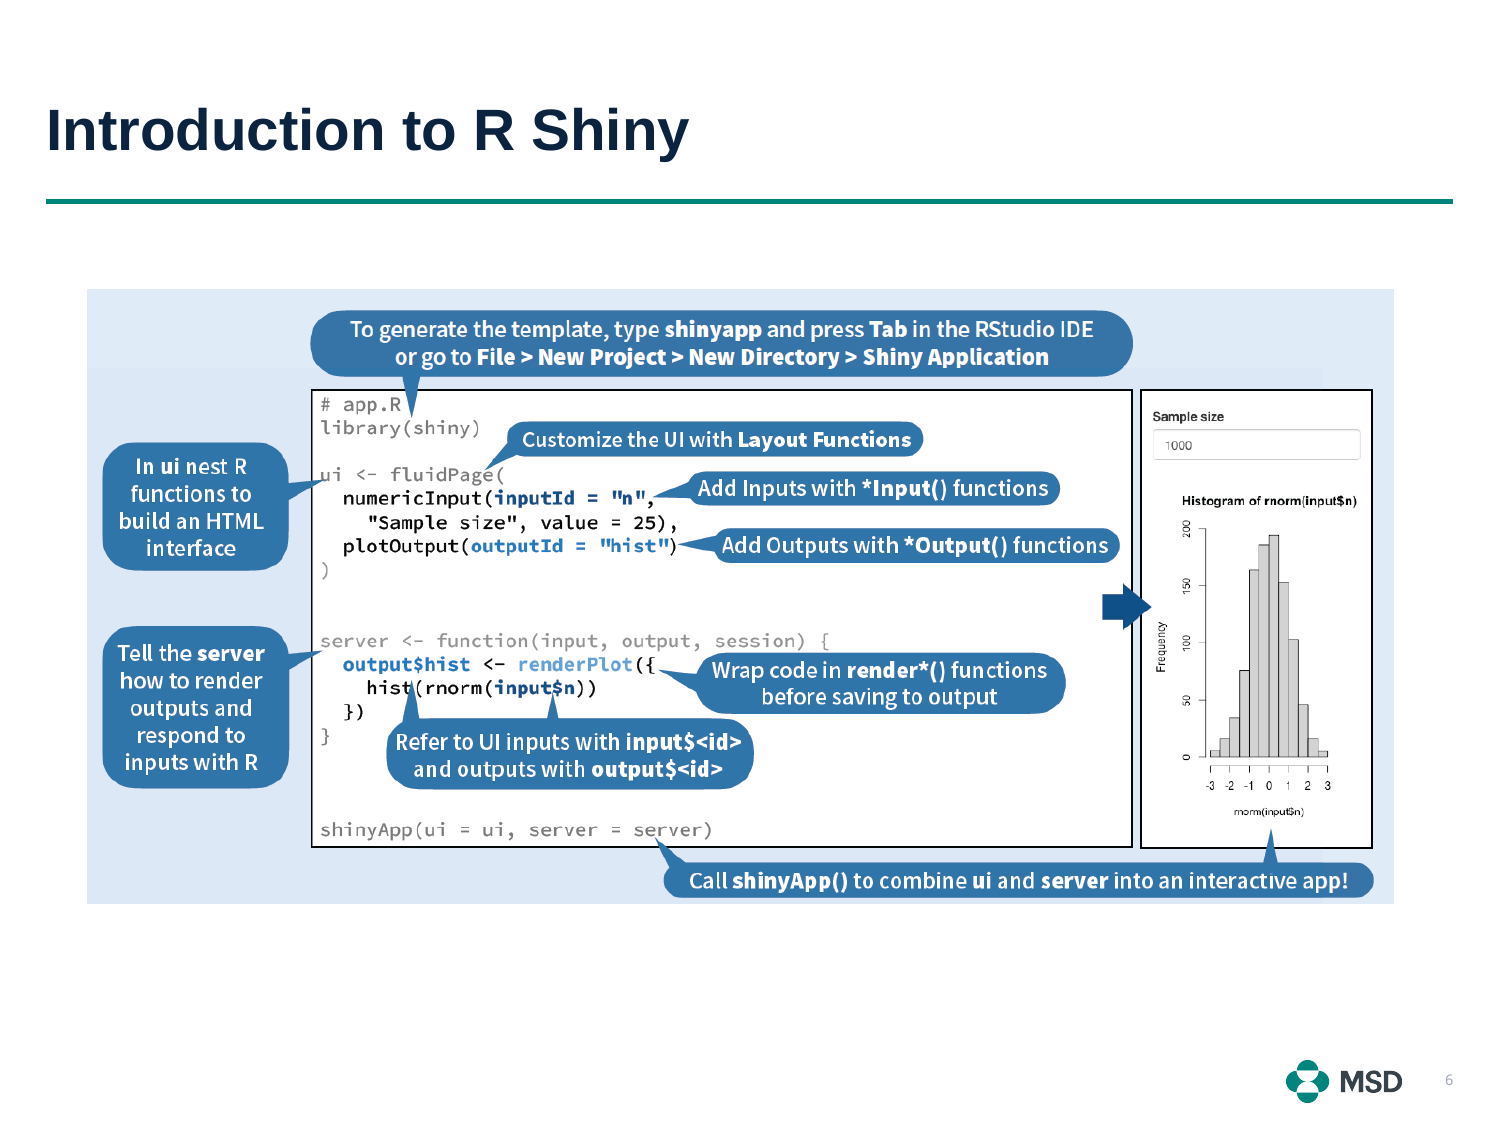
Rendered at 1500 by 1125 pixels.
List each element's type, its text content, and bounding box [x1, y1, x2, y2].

slide_number 6 [1425, 1062, 1454, 1099]
picture [1264, 1043, 1424, 1119]
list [87, 289, 1394, 904]
title Introduction to R Shiny [46, 62, 1454, 202]
